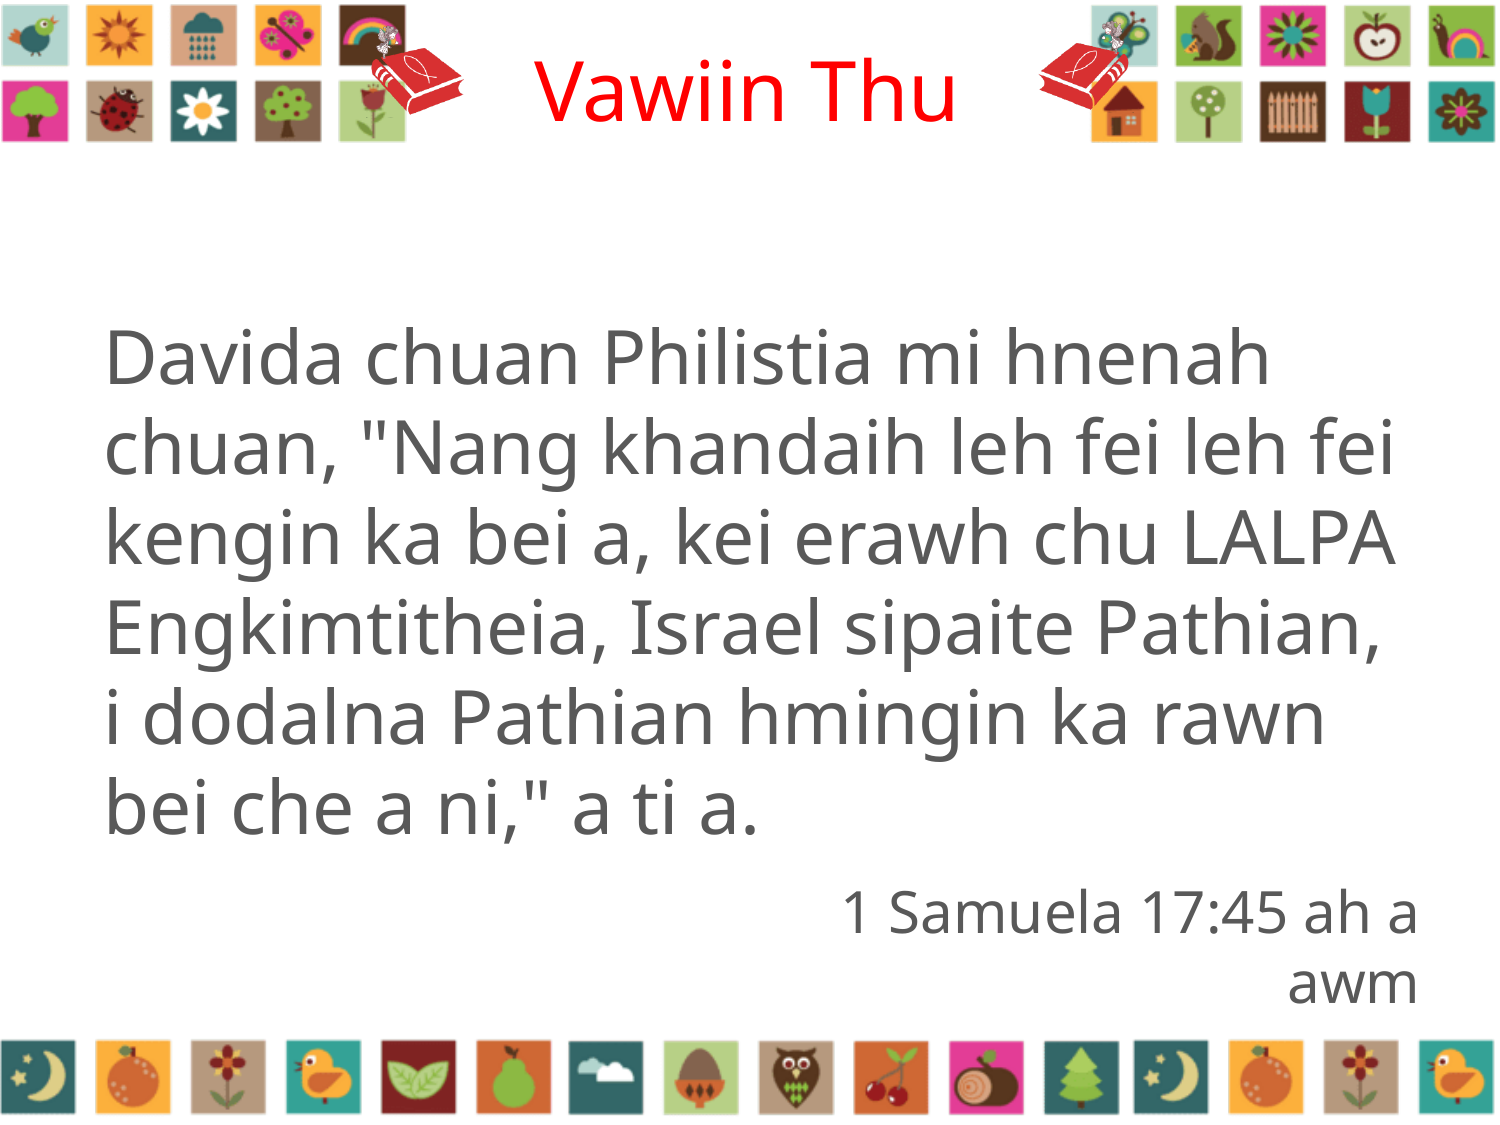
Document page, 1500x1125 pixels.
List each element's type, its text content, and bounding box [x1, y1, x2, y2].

picture [1007, 3, 1500, 150]
picture [0, 3, 496, 150]
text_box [0, 1028, 1500, 1118]
text_box Davida chuan Philistia mi hnenah chuan, "Nang khandaih leh fei leh fei kengin ka bei a, kei erawh chu LALPA Engkimtitheia, Israel sipaite Pathian, i dodalna Pathian hmingin ka rawn bei che a ni," a ti a. [88, 302, 1436, 948]
text_box 1 Samuela 17:45 ah a awm [803, 868, 1435, 1023]
text_box Vawiin Thu [425, 30, 1078, 146]
